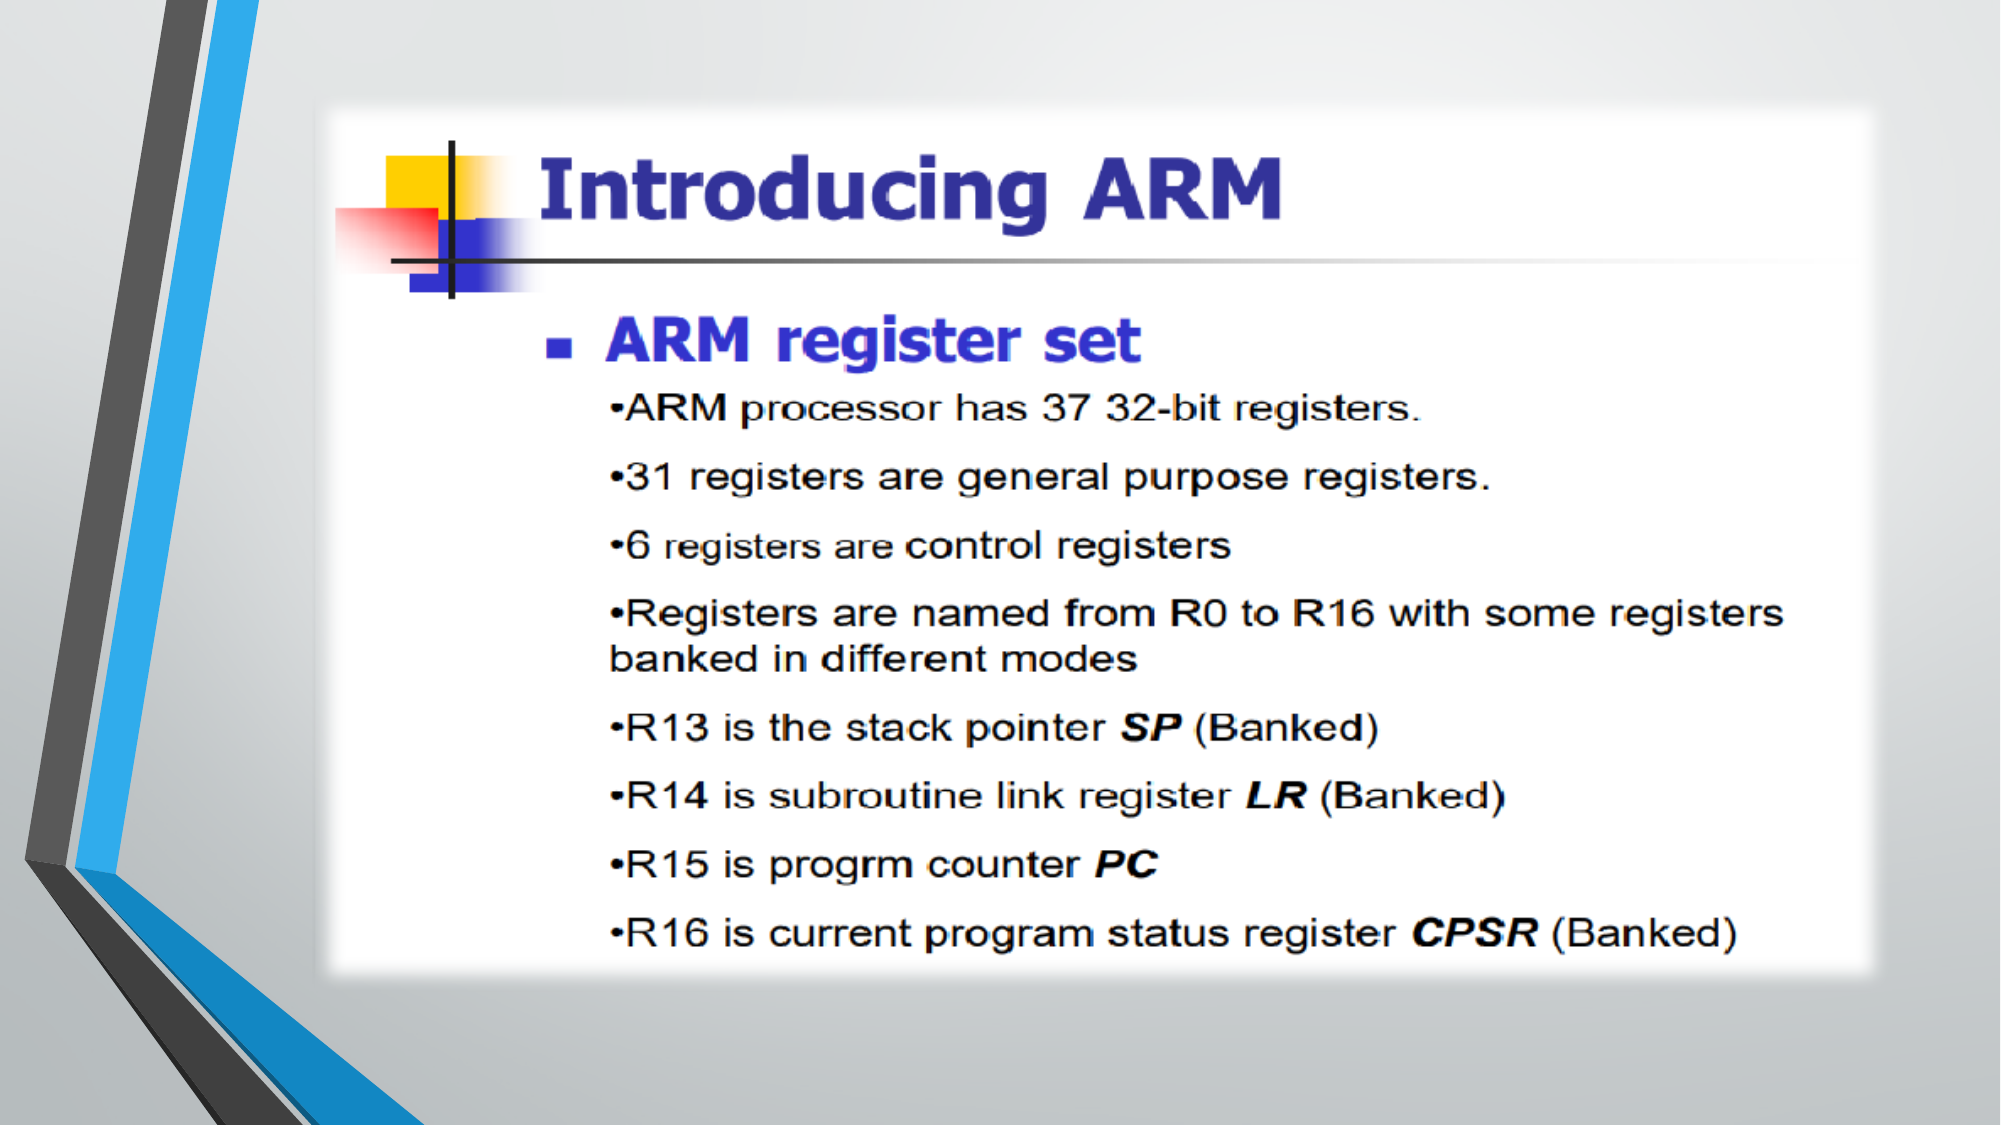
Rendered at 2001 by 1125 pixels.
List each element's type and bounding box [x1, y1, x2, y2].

picture [311, 91, 1891, 995]
